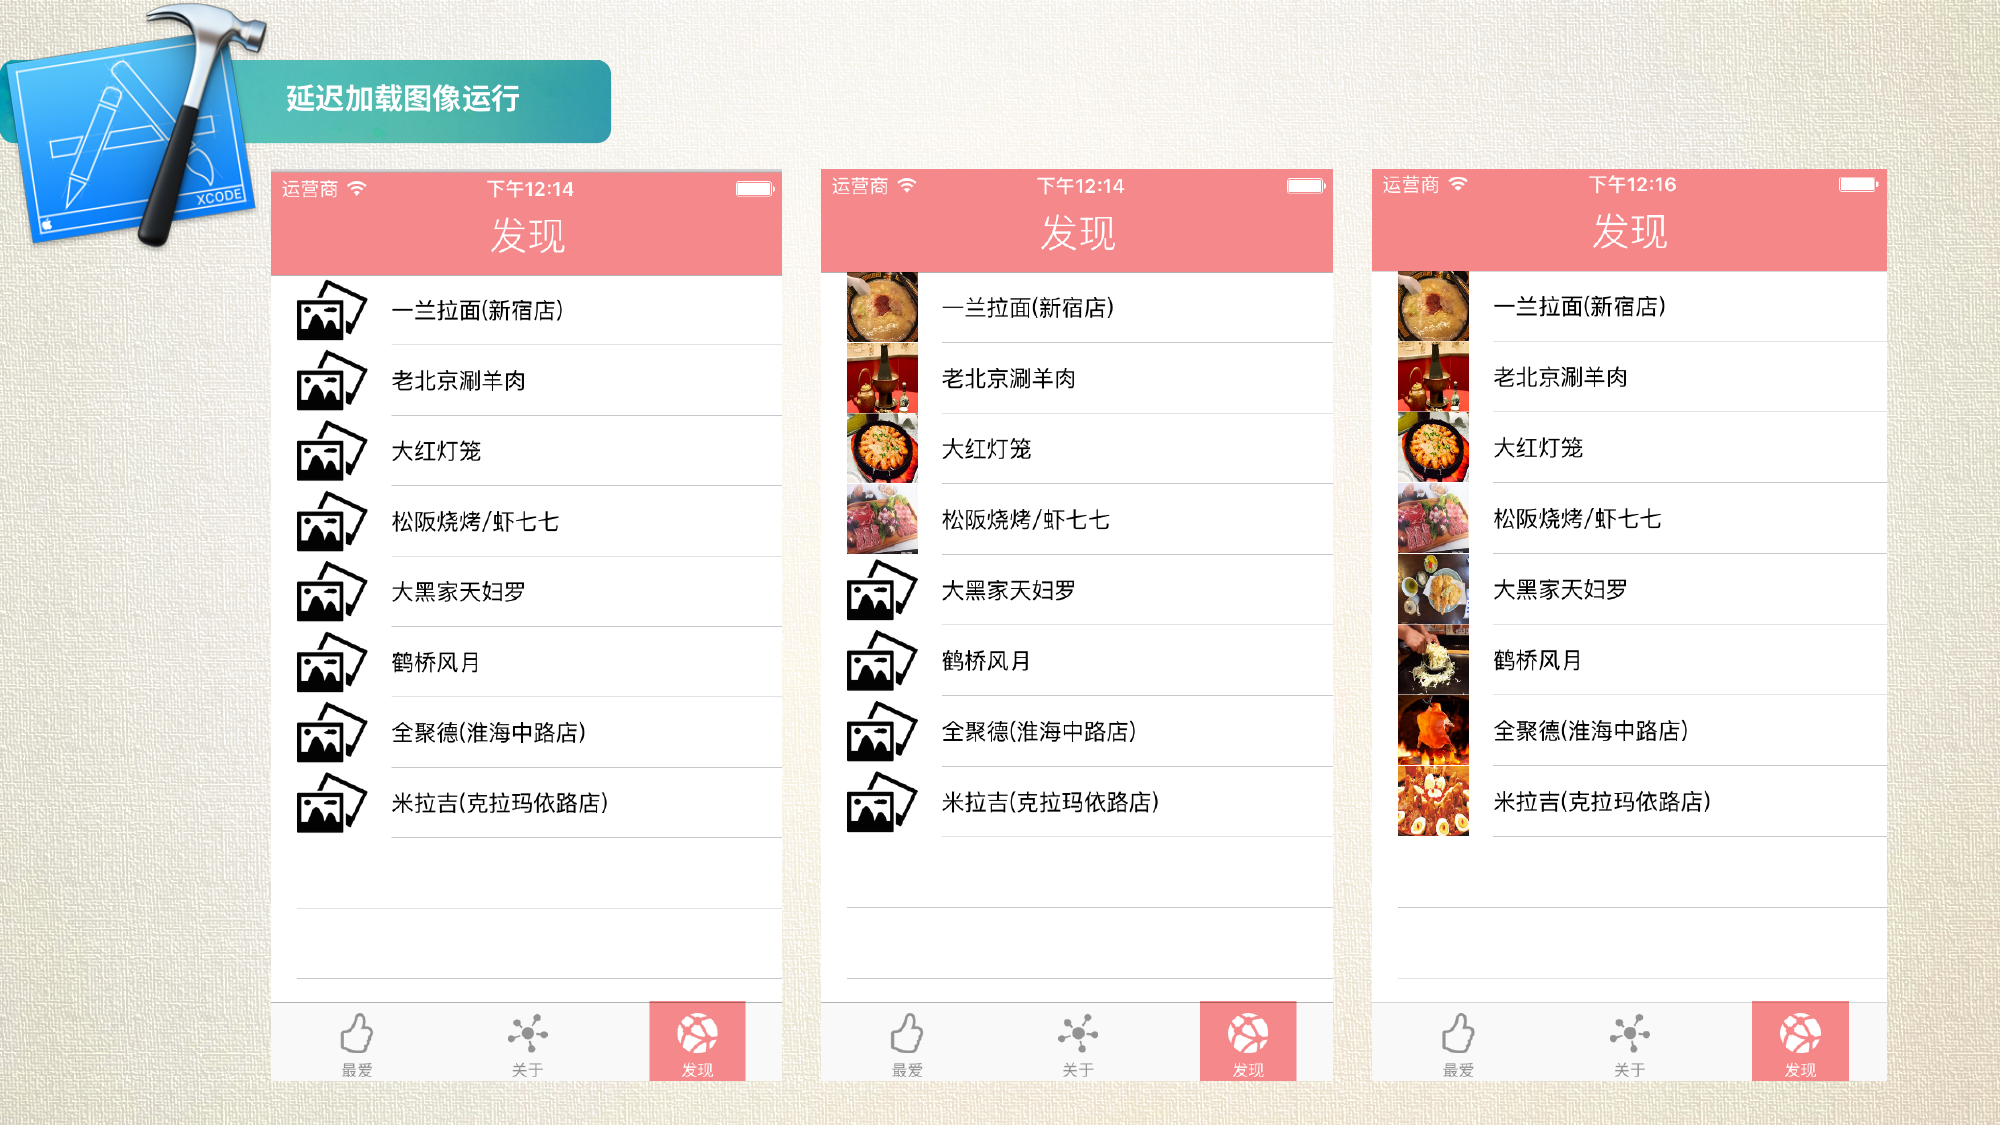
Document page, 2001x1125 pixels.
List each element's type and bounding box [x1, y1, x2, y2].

text_box [272, 59, 613, 135]
picture [0, 0, 2000, 1125]
text_box [272, 72, 611, 169]
